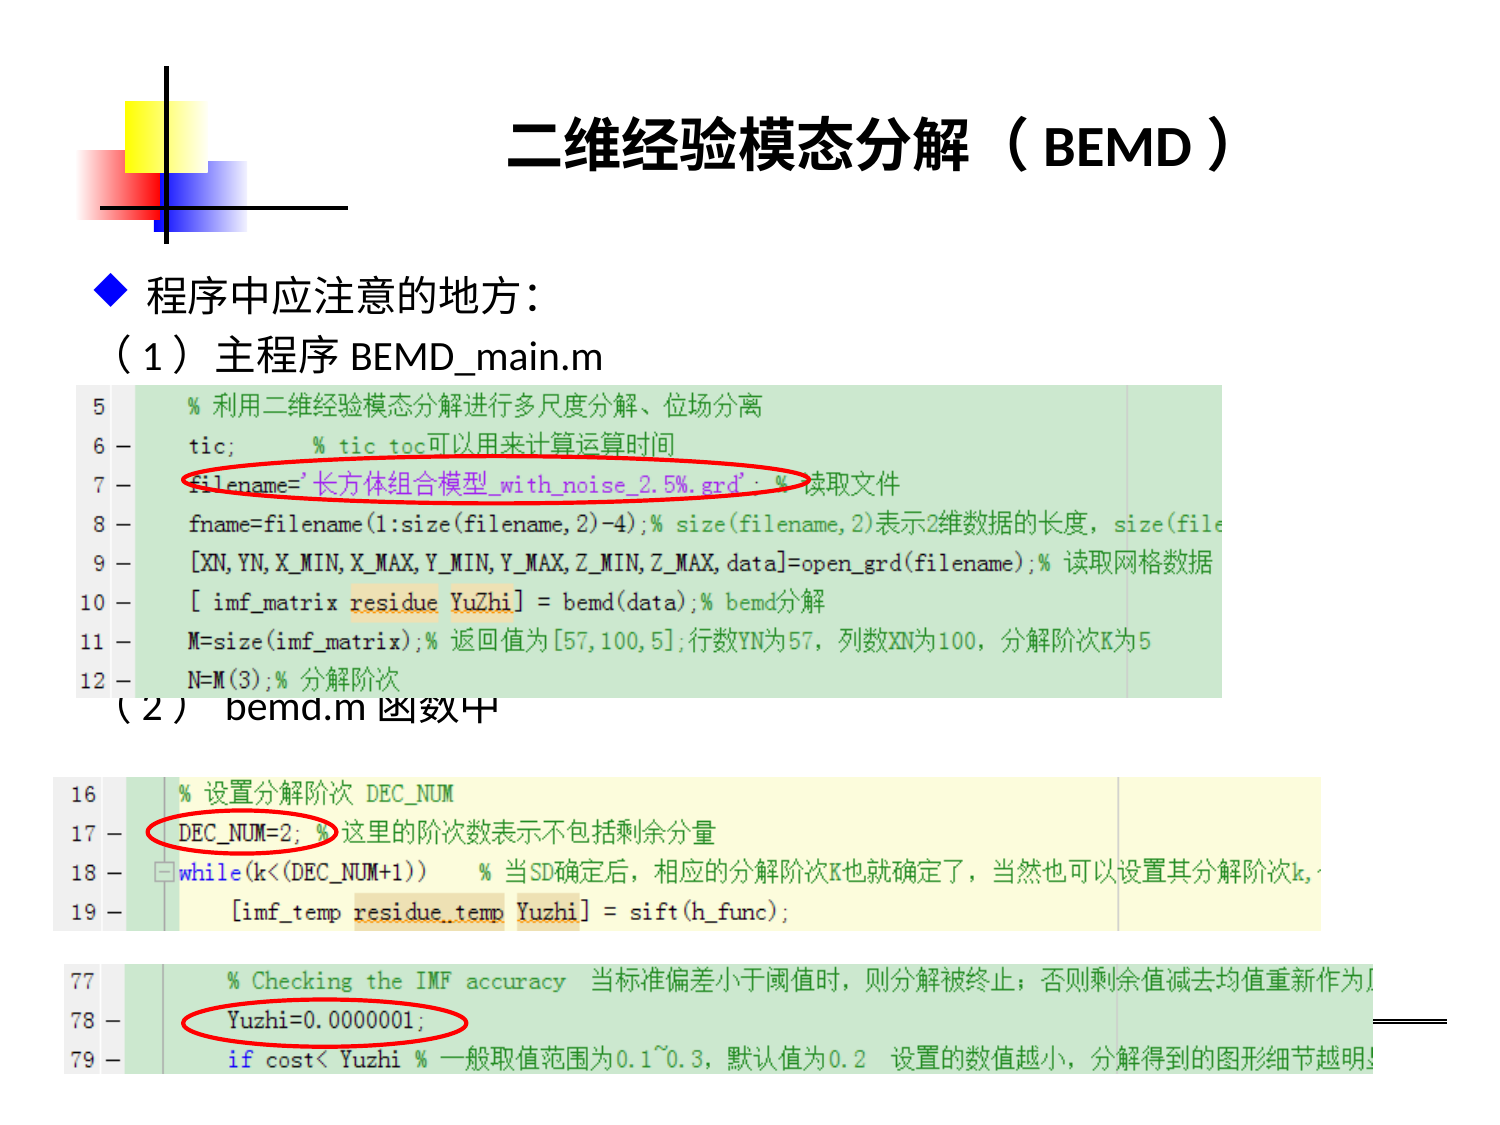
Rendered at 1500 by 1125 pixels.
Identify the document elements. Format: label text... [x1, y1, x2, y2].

list 程序中应注意的地方： （1）主程序BEMD_main.m （2）bemd.m函数中 [75, 262, 1425, 1005]
picture [53, 776, 1322, 931]
title 二维经验模态分解（BEMD） [490, 78, 1424, 209]
picture [64, 963, 1373, 1074]
picture [76, 385, 1223, 699]
